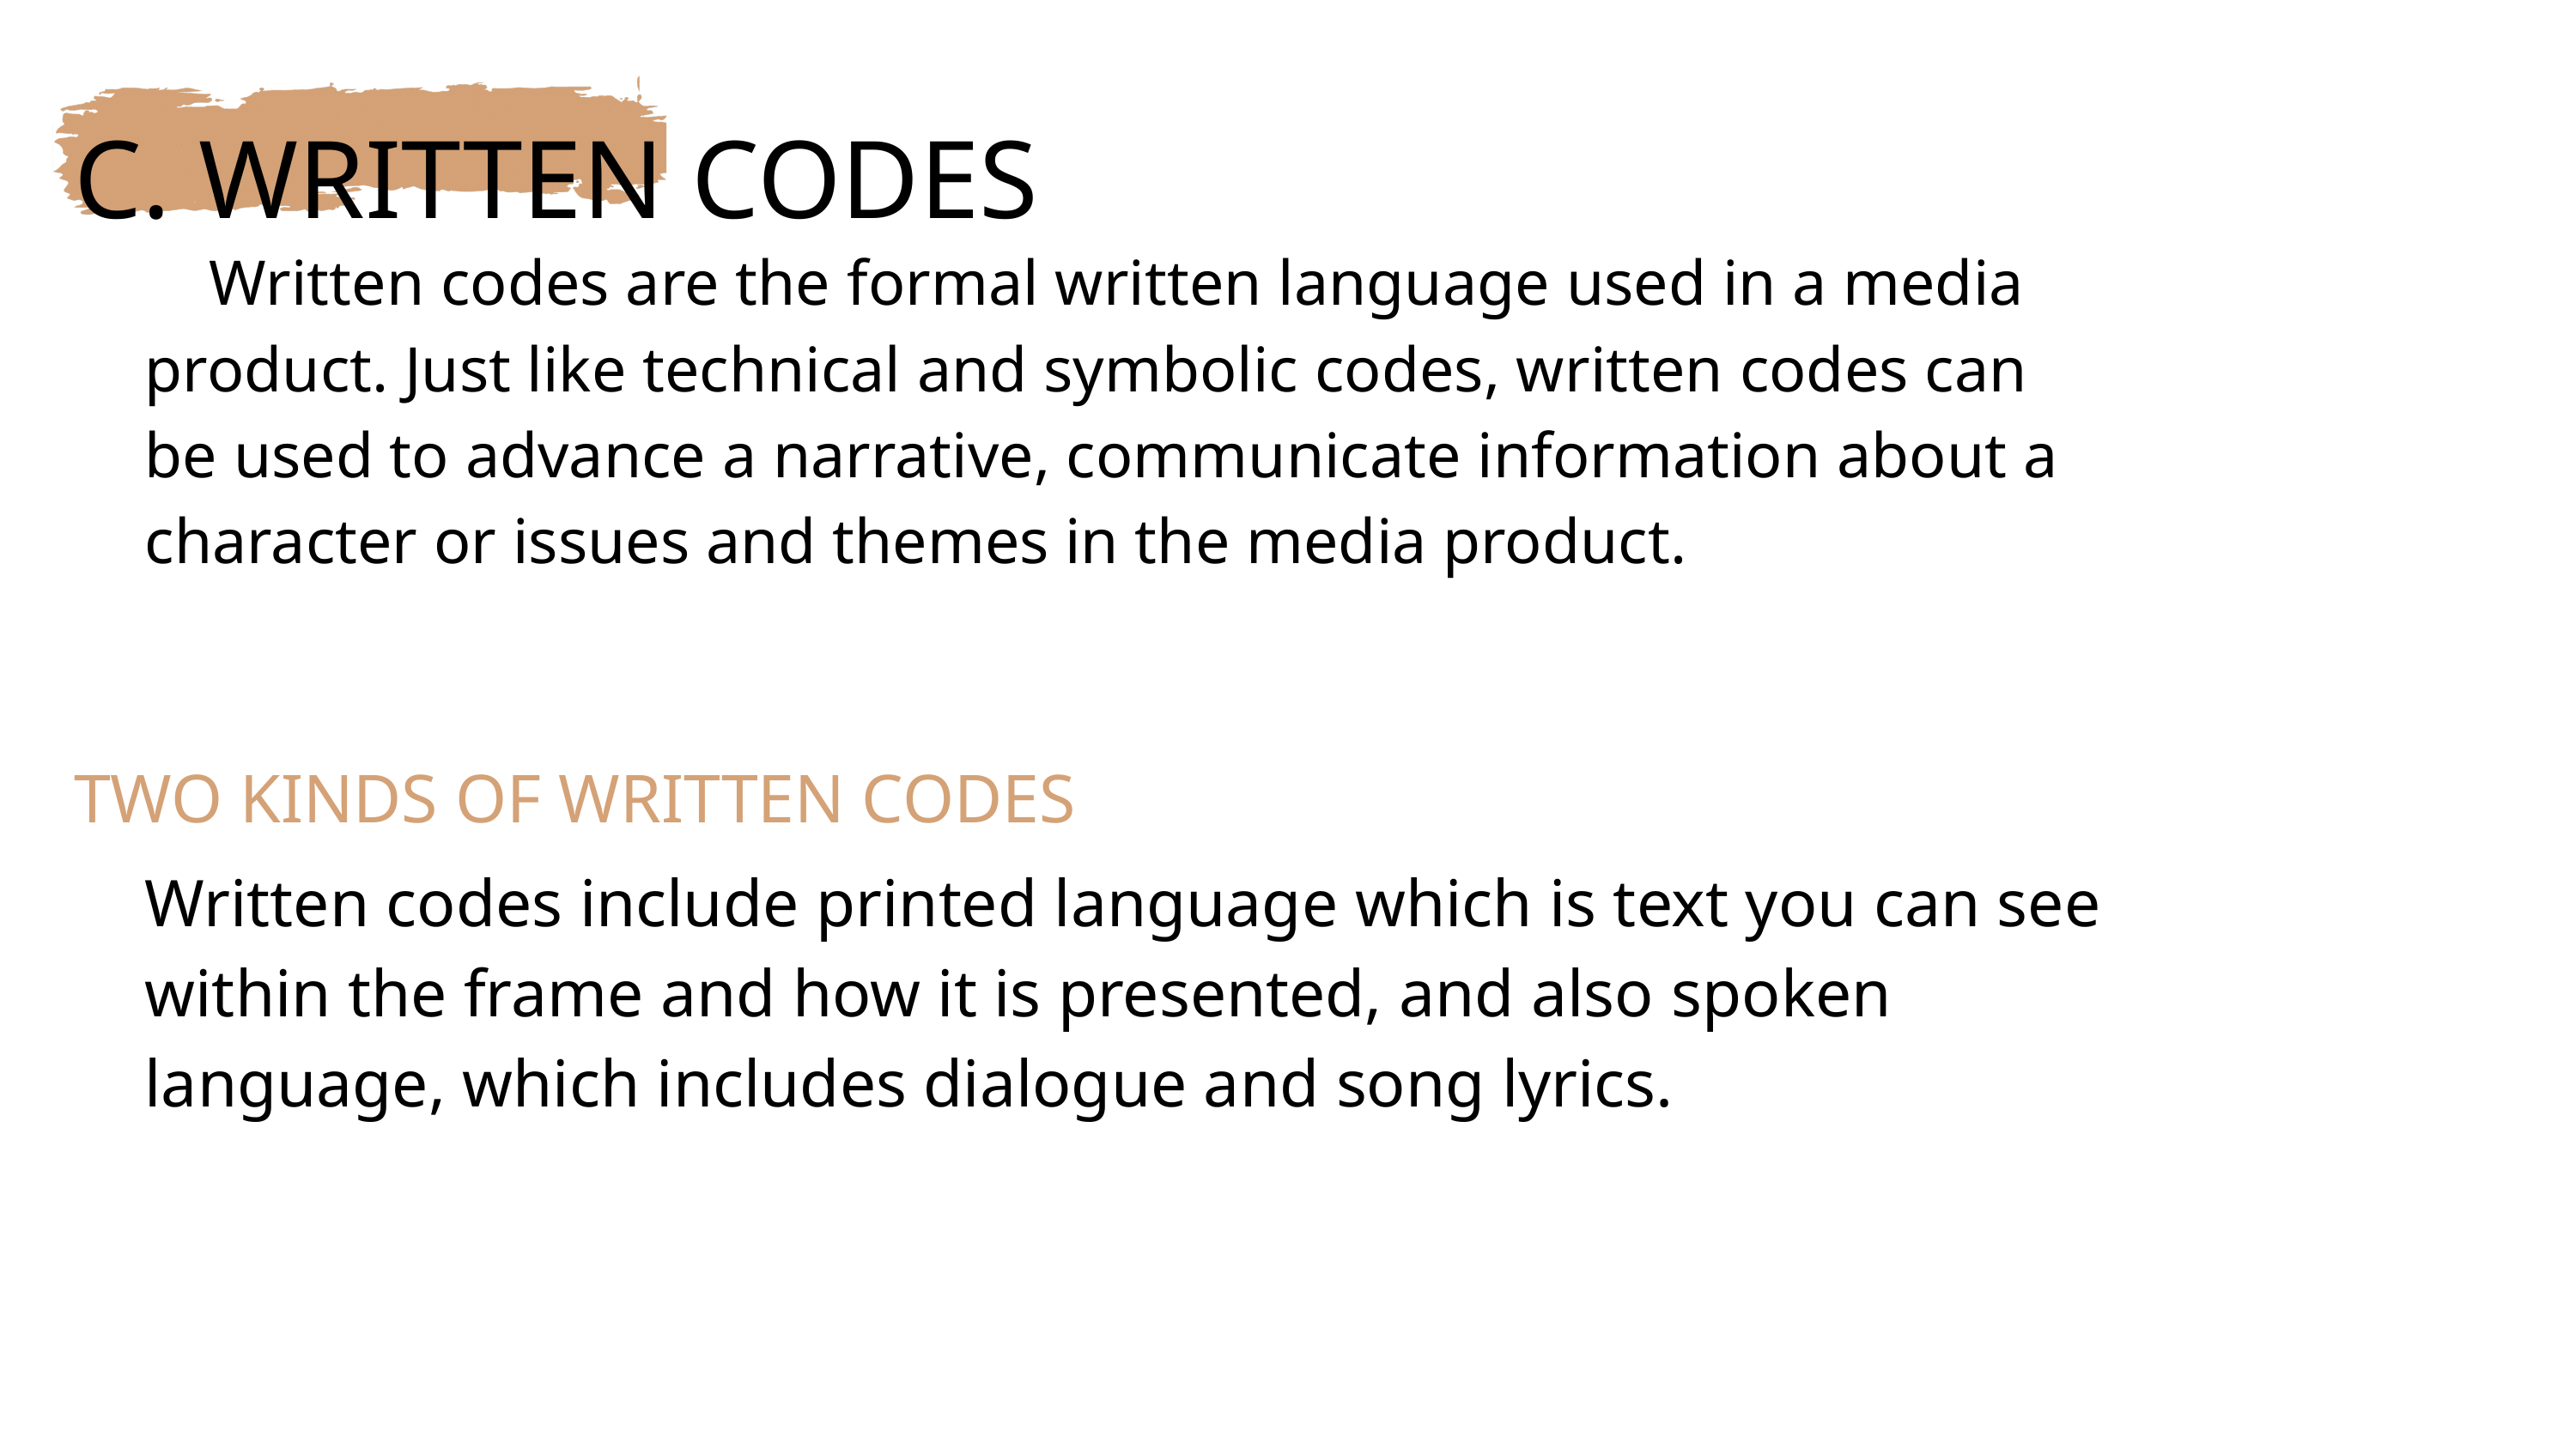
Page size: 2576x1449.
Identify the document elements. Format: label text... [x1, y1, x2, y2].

text_box TWO KINDS OF WRITTEN CODES [74, 743, 1178, 836]
text_box [52, 76, 667, 215]
text_box Written codes are the formal written language used in a media product. Just like technical and symbolic codes, written codes can be used to advance a narrative, communicate information about a character or issues and themes in the media product. [144, 231, 2087, 576]
text_box Written codes include printed language which is text you can see within the frame and how it is presented, and also spoken language, which includes dialogue and song lyrics. [144, 849, 2163, 1192]
text_box C. WRITTEN CODES [74, 119, 1260, 240]
